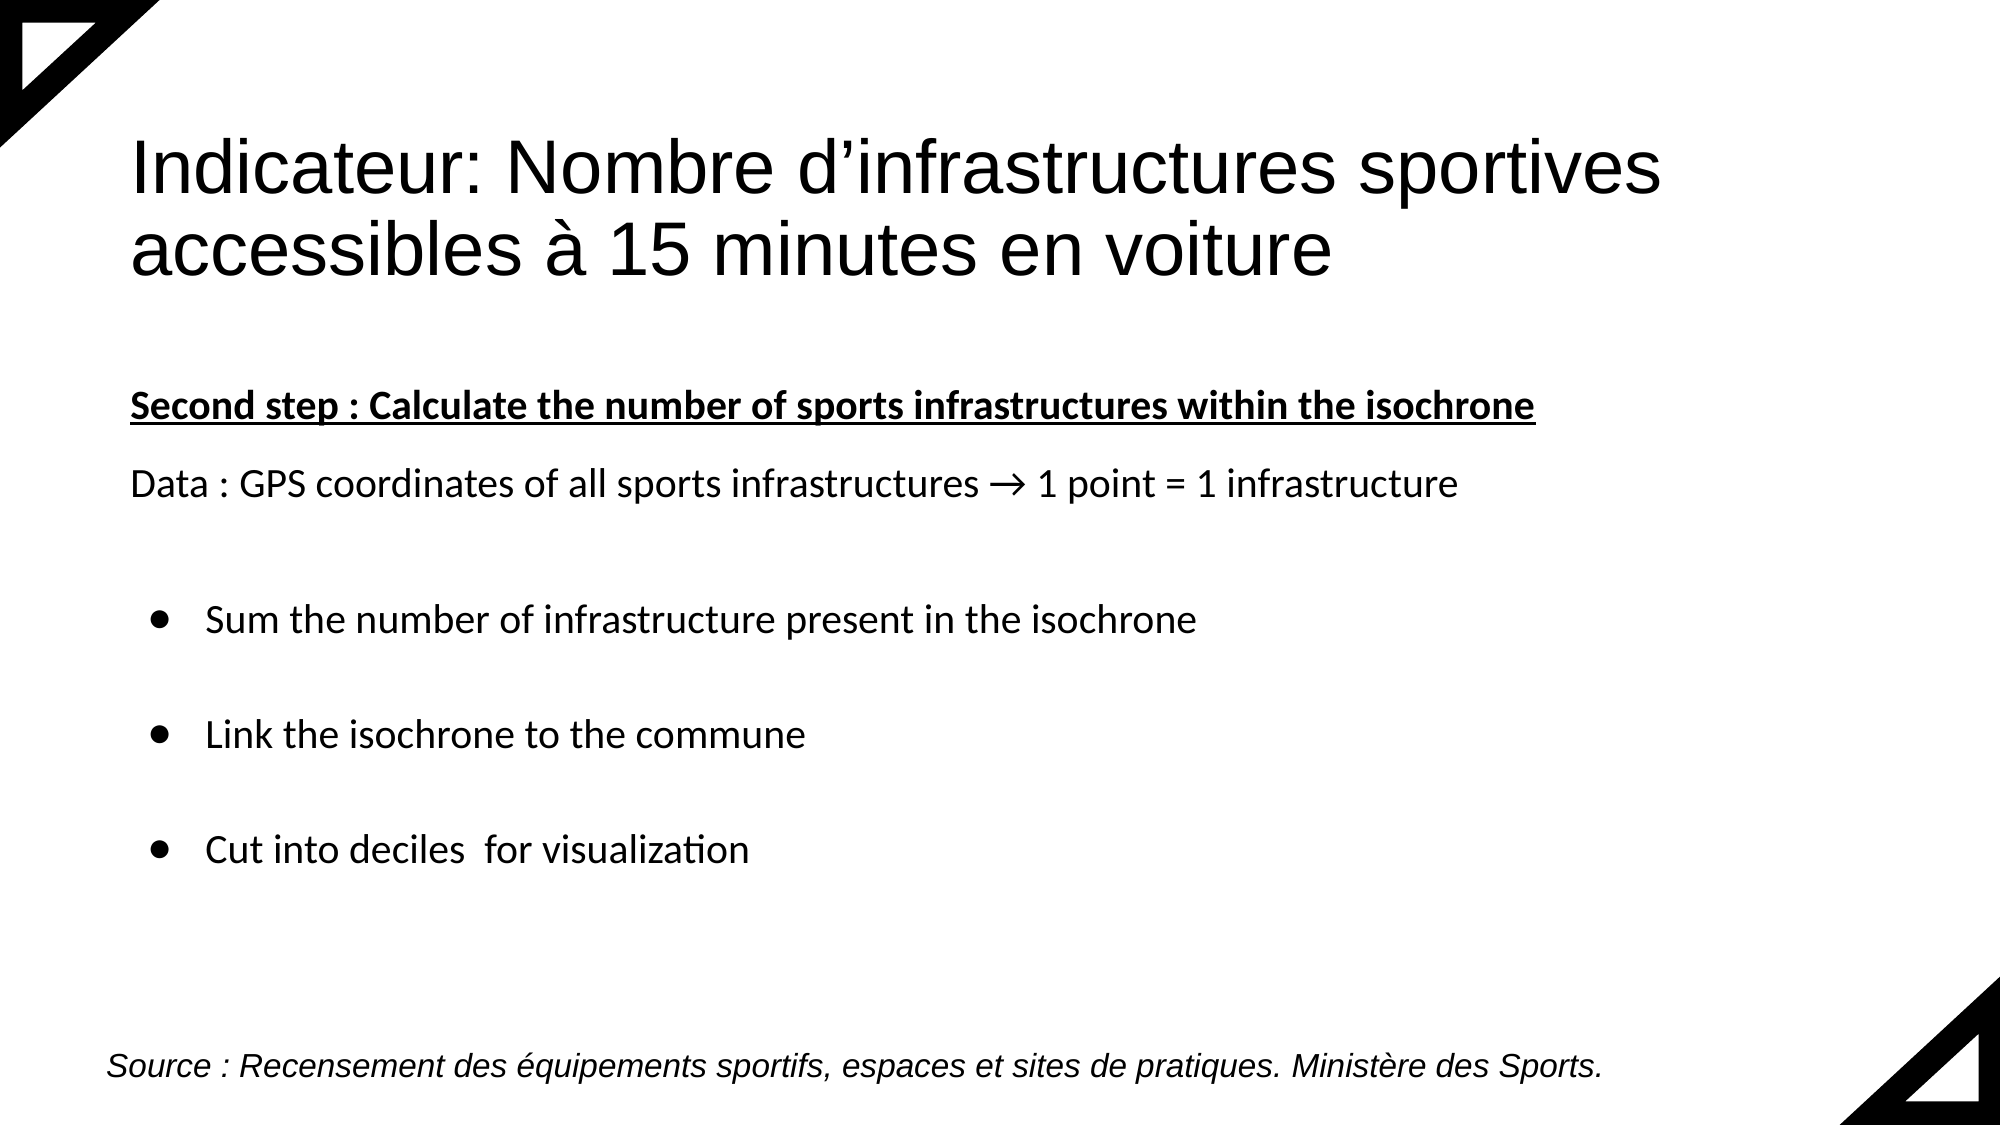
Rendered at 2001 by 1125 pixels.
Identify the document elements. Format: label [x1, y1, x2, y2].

text_box [0, 0, 2000, 1125]
